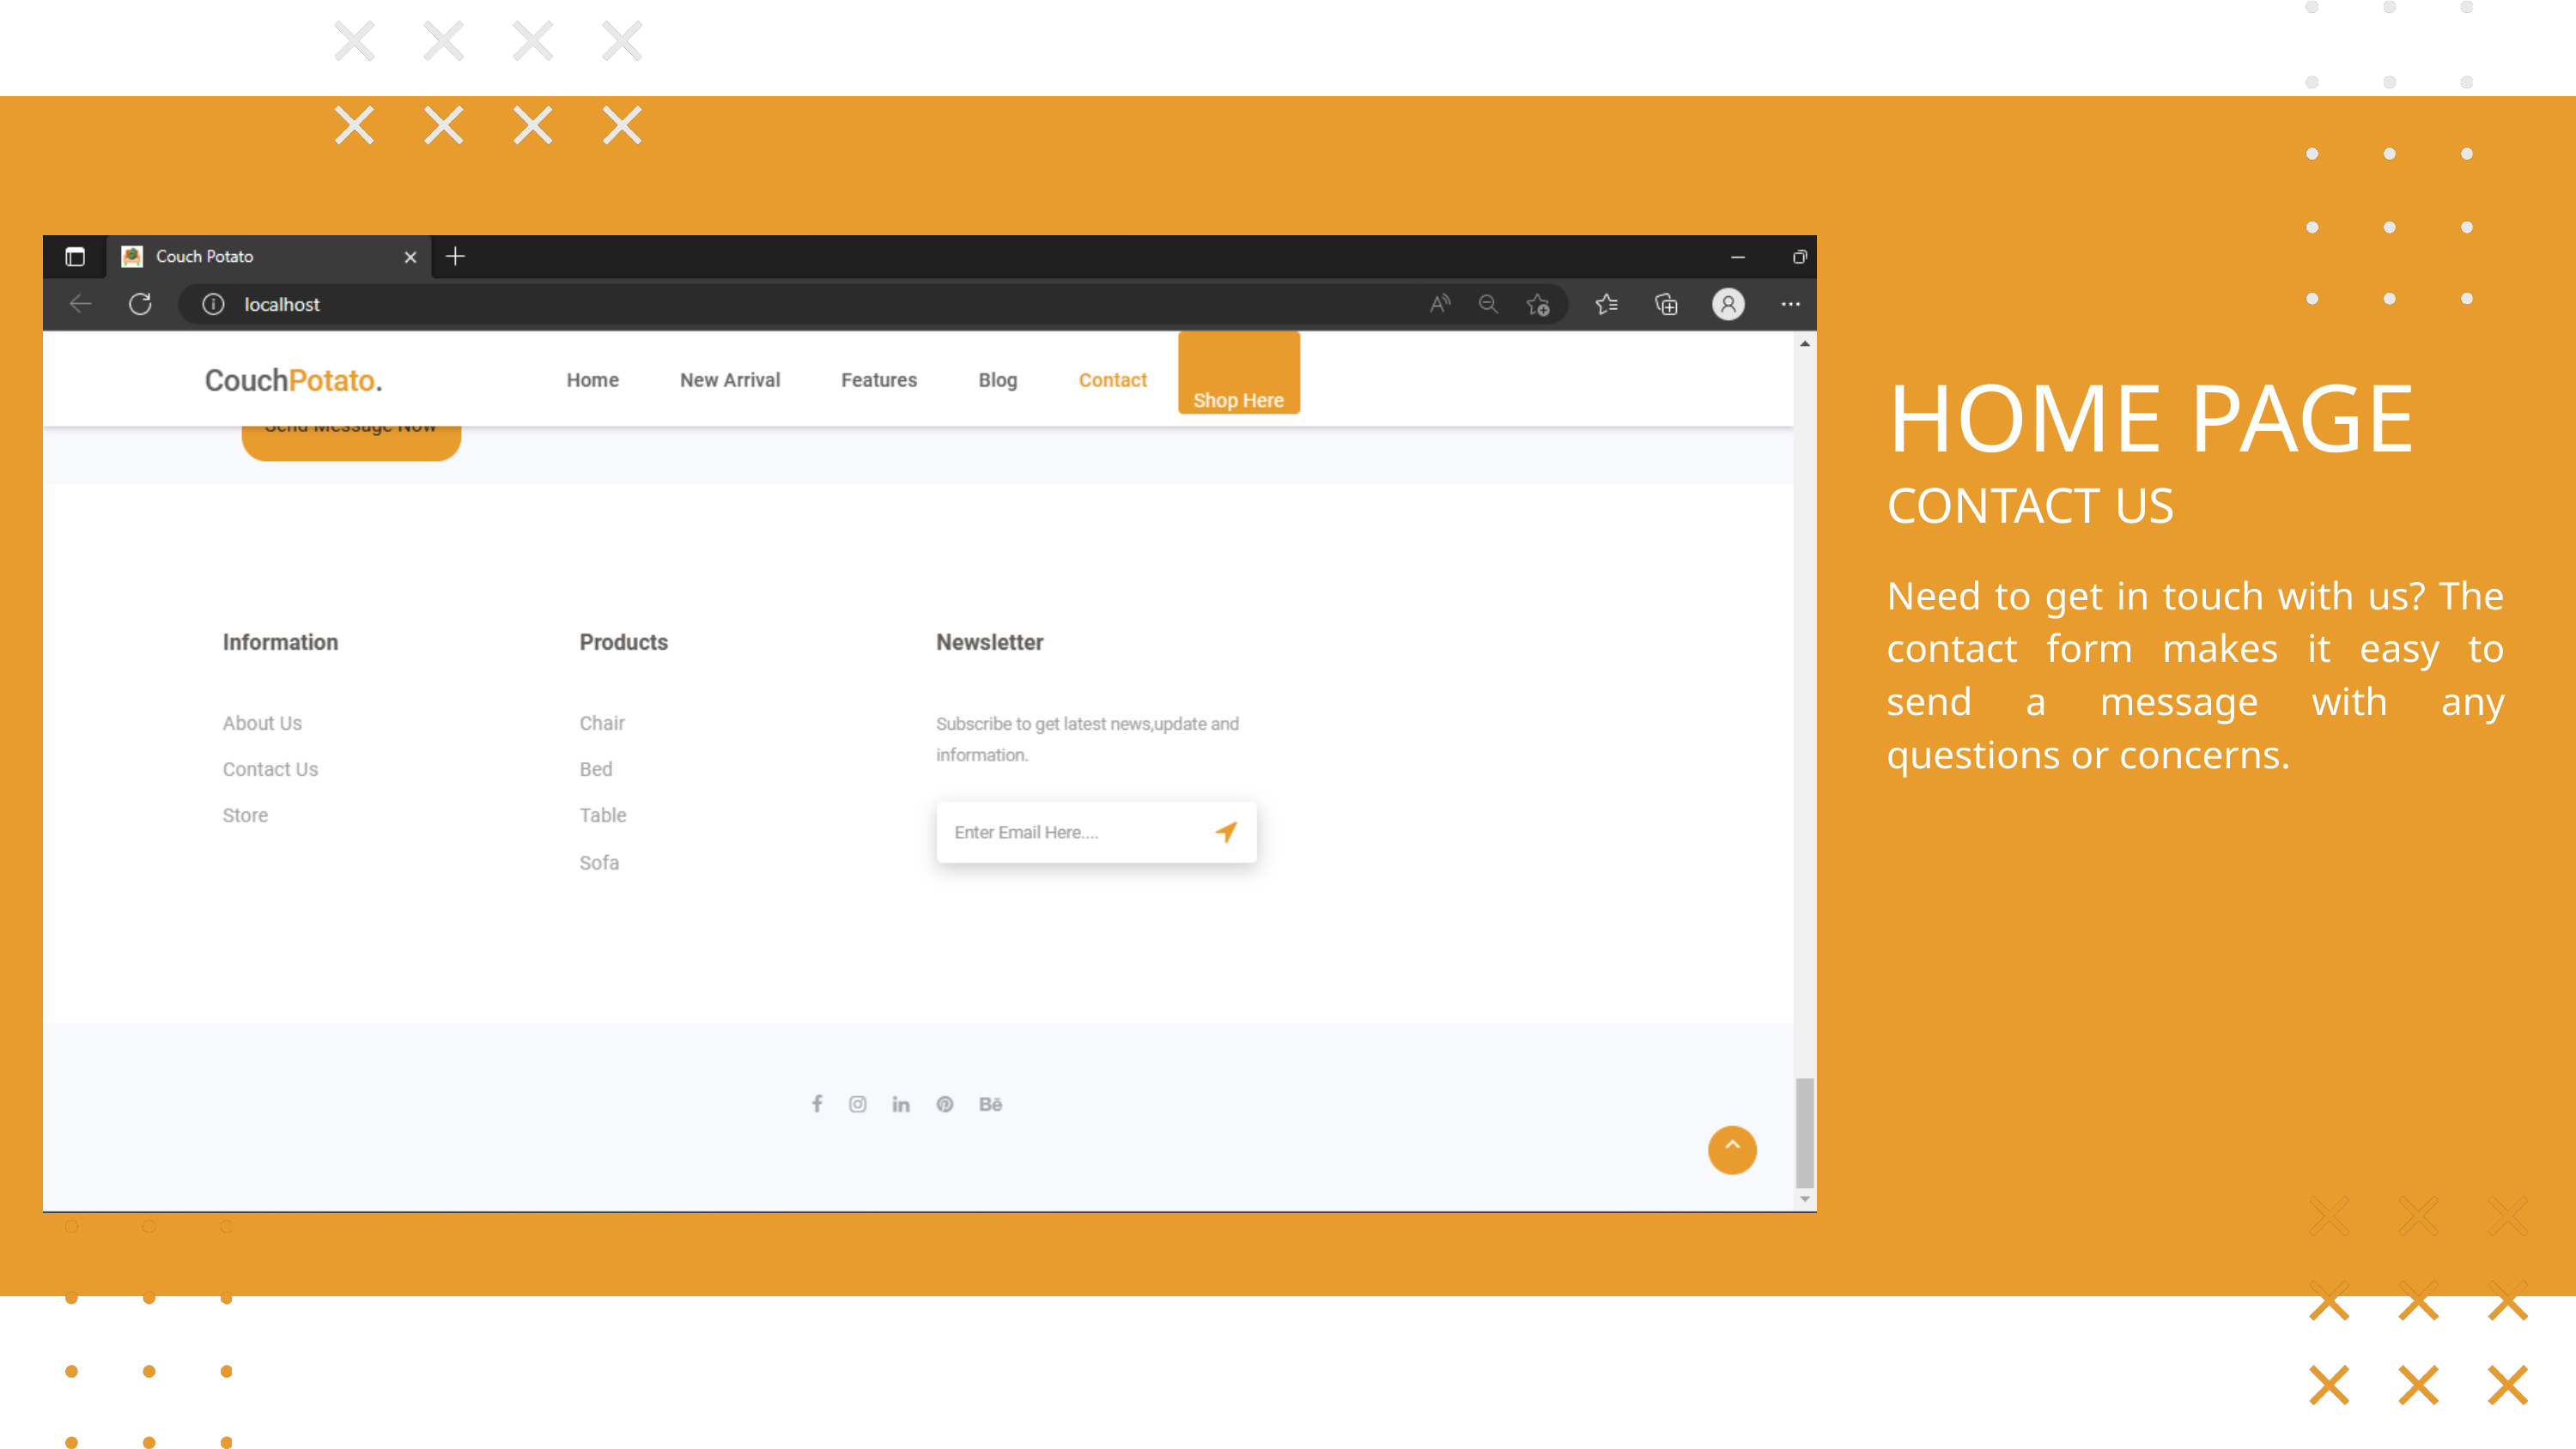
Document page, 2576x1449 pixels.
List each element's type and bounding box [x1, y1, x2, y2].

text_box [0, 95, 2576, 1297]
picture [333, 2, 642, 145]
picture [2308, 1187, 2554, 1405]
picture [2245, 0, 2473, 305]
picture [4, 235, 1817, 1449]
